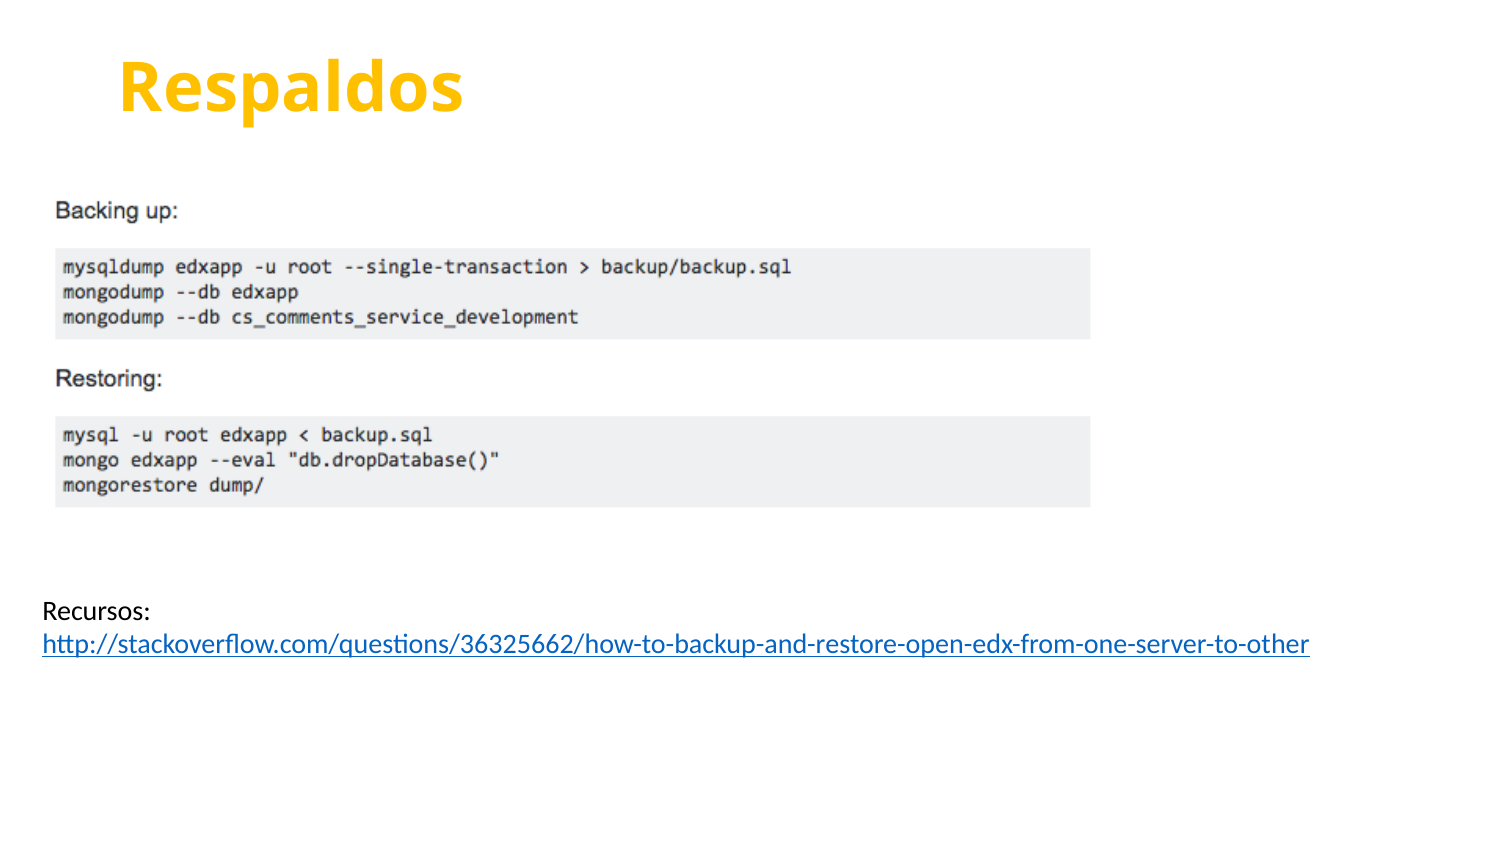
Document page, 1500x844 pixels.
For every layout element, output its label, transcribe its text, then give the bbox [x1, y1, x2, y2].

text_box Respaldos [103, 44, 1397, 133]
picture [43, 181, 1111, 528]
text_box Recursos: http://stackoverflow.com/questions/36325662/how-to-backup-and-restore-open-edx-from-one-server-to-other [27, 584, 1447, 701]
